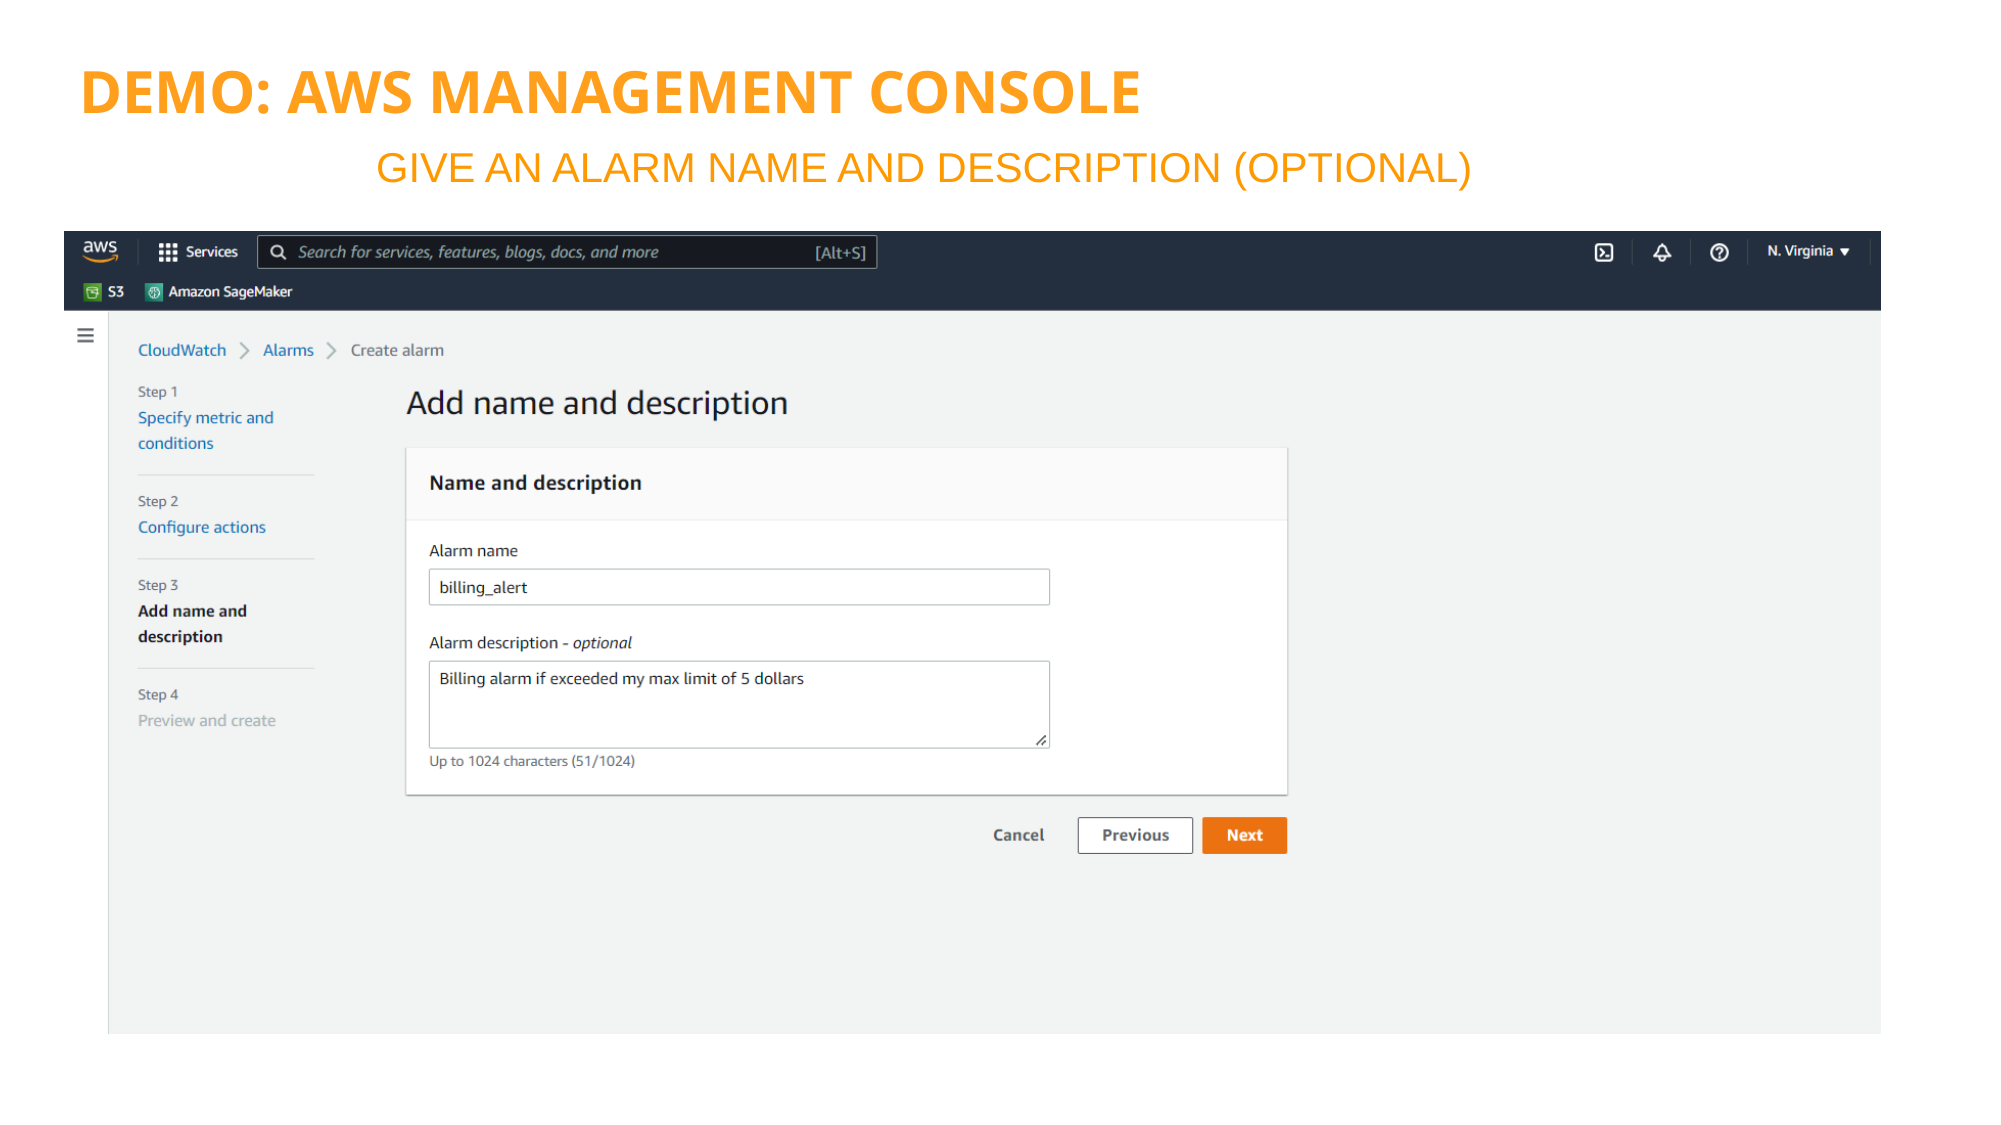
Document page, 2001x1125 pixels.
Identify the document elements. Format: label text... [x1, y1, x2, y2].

text_box DEMO: AWS MANAGEMENT CONSOLE [64, 47, 1677, 133]
picture [64, 231, 1881, 1034]
text_box GIVE AN ALARM NAME AND DESCRIPTION (OPTIONAL) [188, 133, 1660, 199]
